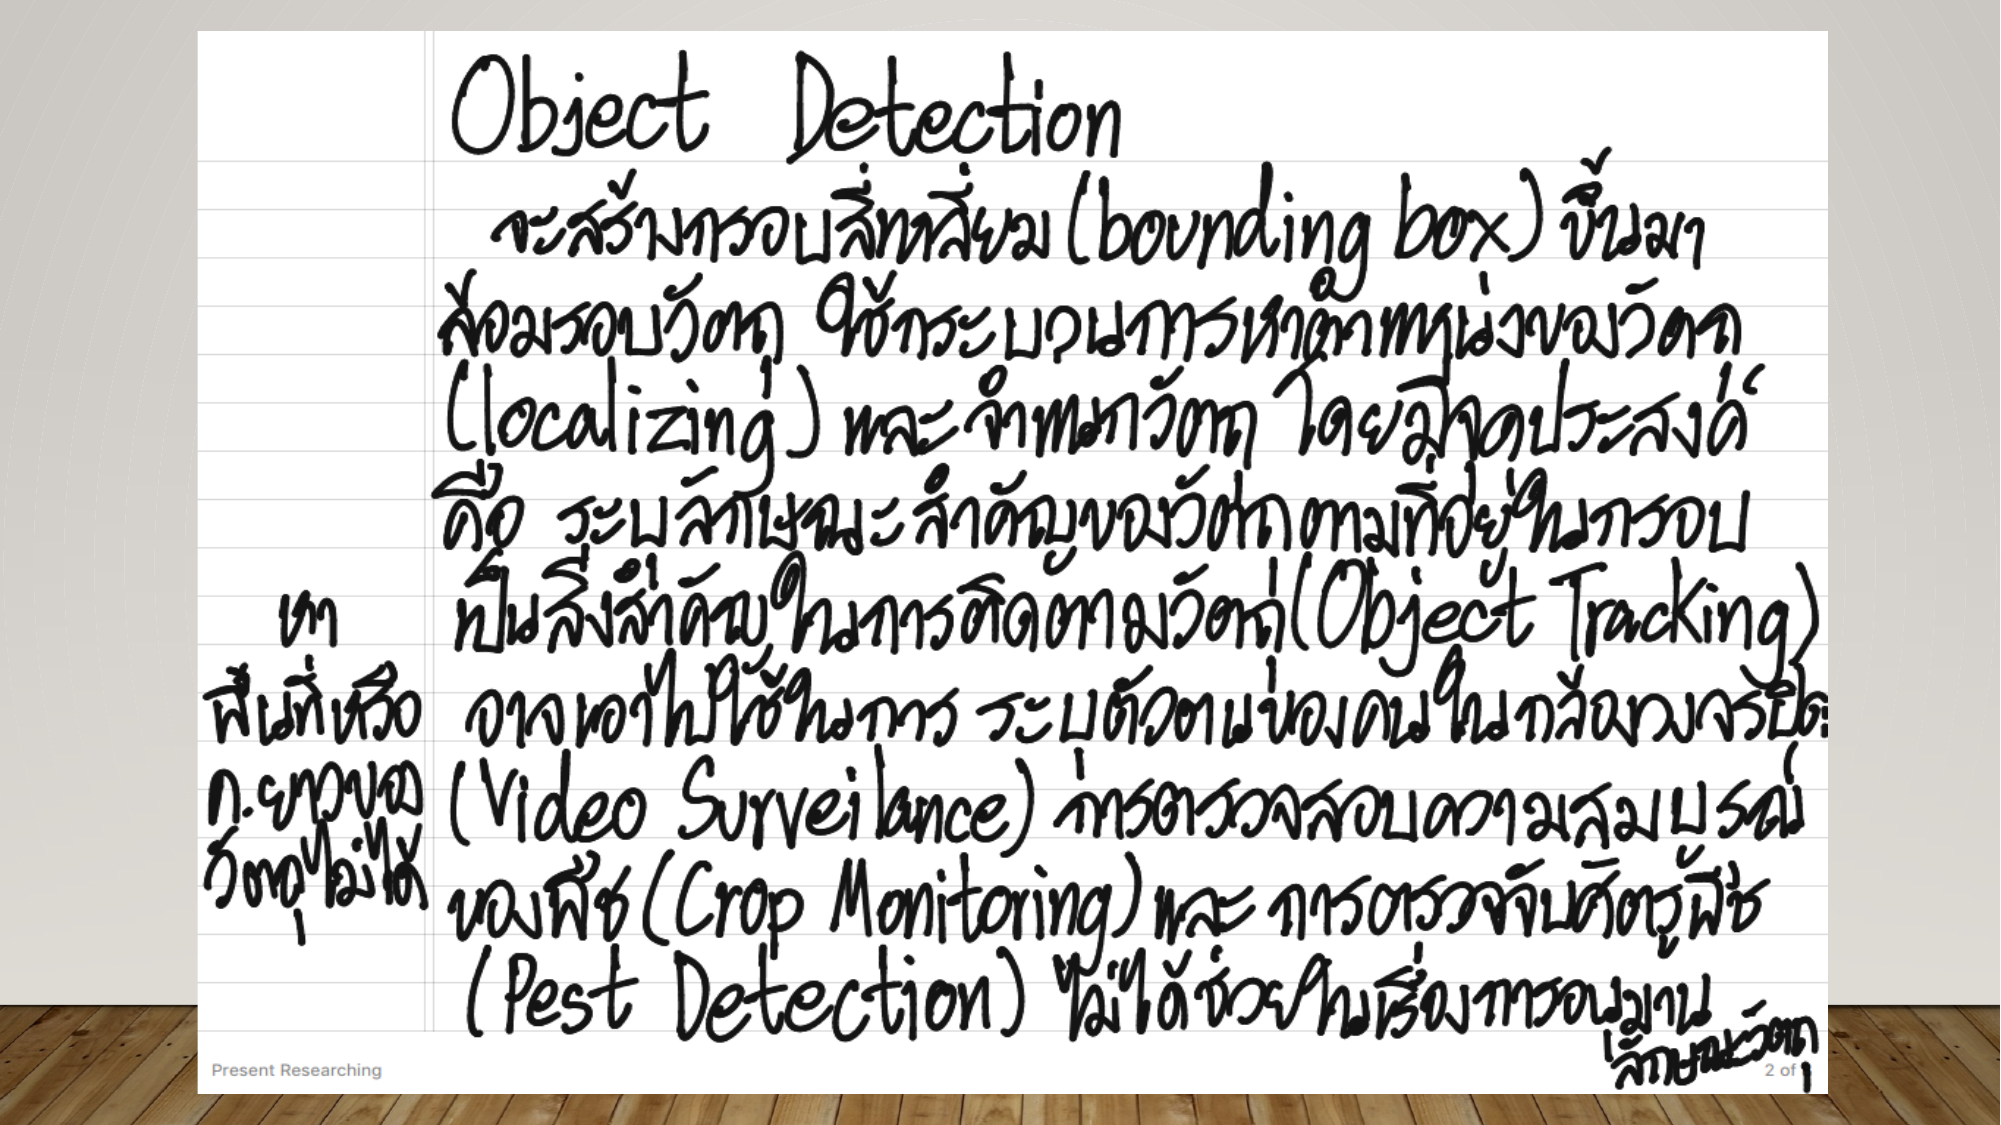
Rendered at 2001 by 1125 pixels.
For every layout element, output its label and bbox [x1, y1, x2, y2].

list [197, 31, 1829, 1094]
picture [0, 1005, 2000, 1125]
